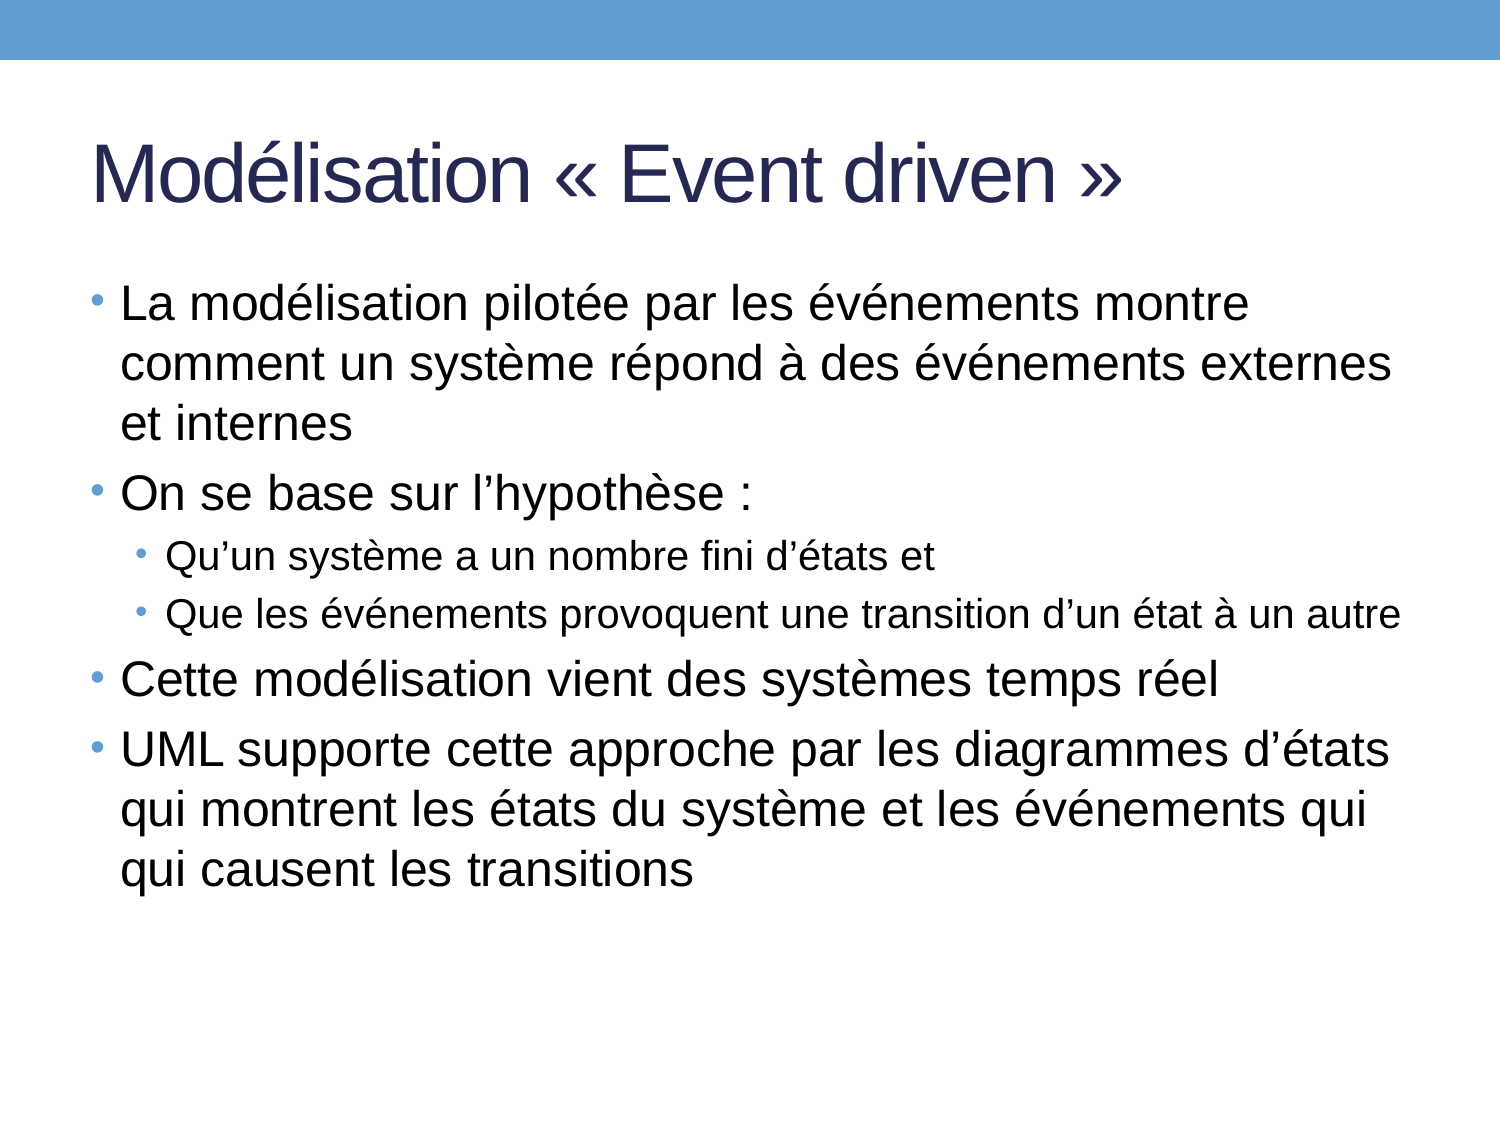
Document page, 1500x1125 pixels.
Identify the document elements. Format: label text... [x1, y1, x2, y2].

list La modélisation pilotée par les événements montre comment un système répond à des événements externes et internes On se base sur l’hypothèse : Qu’un système a un nombre fini d’états et Que les événements provoquent une transition d’un état à un autre Cette modélisation vient des systèmes temps réel UML supporte cette approche par les diagrammes d’états qui montrent les états du système et les événements qui qui causent les transitions [75, 262, 1425, 1063]
title Modélisation « Event driven » [75, 87, 1425, 250]
